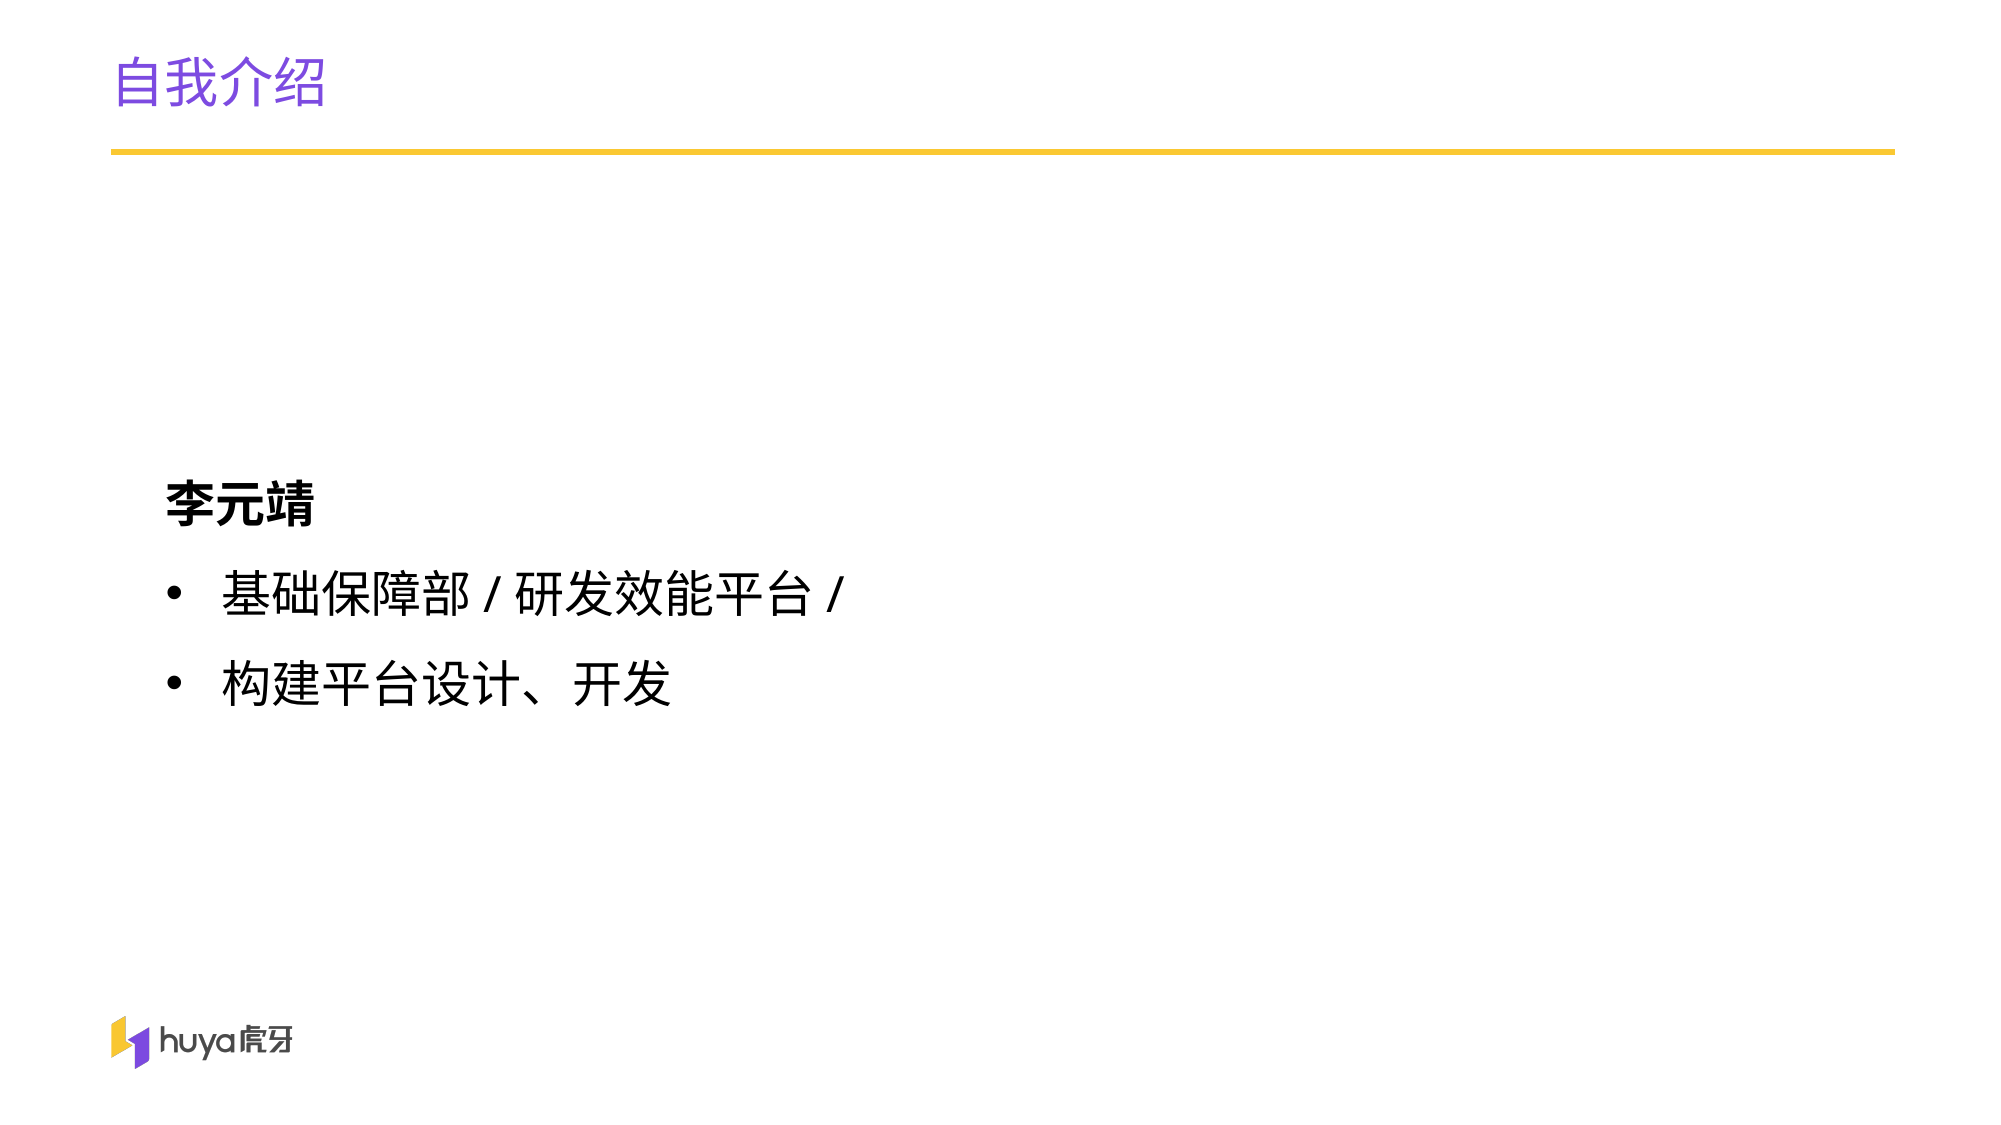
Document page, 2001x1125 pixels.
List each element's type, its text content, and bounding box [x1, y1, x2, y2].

text_box 李元靖 基础保障部/研发效能平台/ 构建平台设计、开发 [150, 434, 1258, 720]
list 自我介绍 [95, 48, 737, 117]
